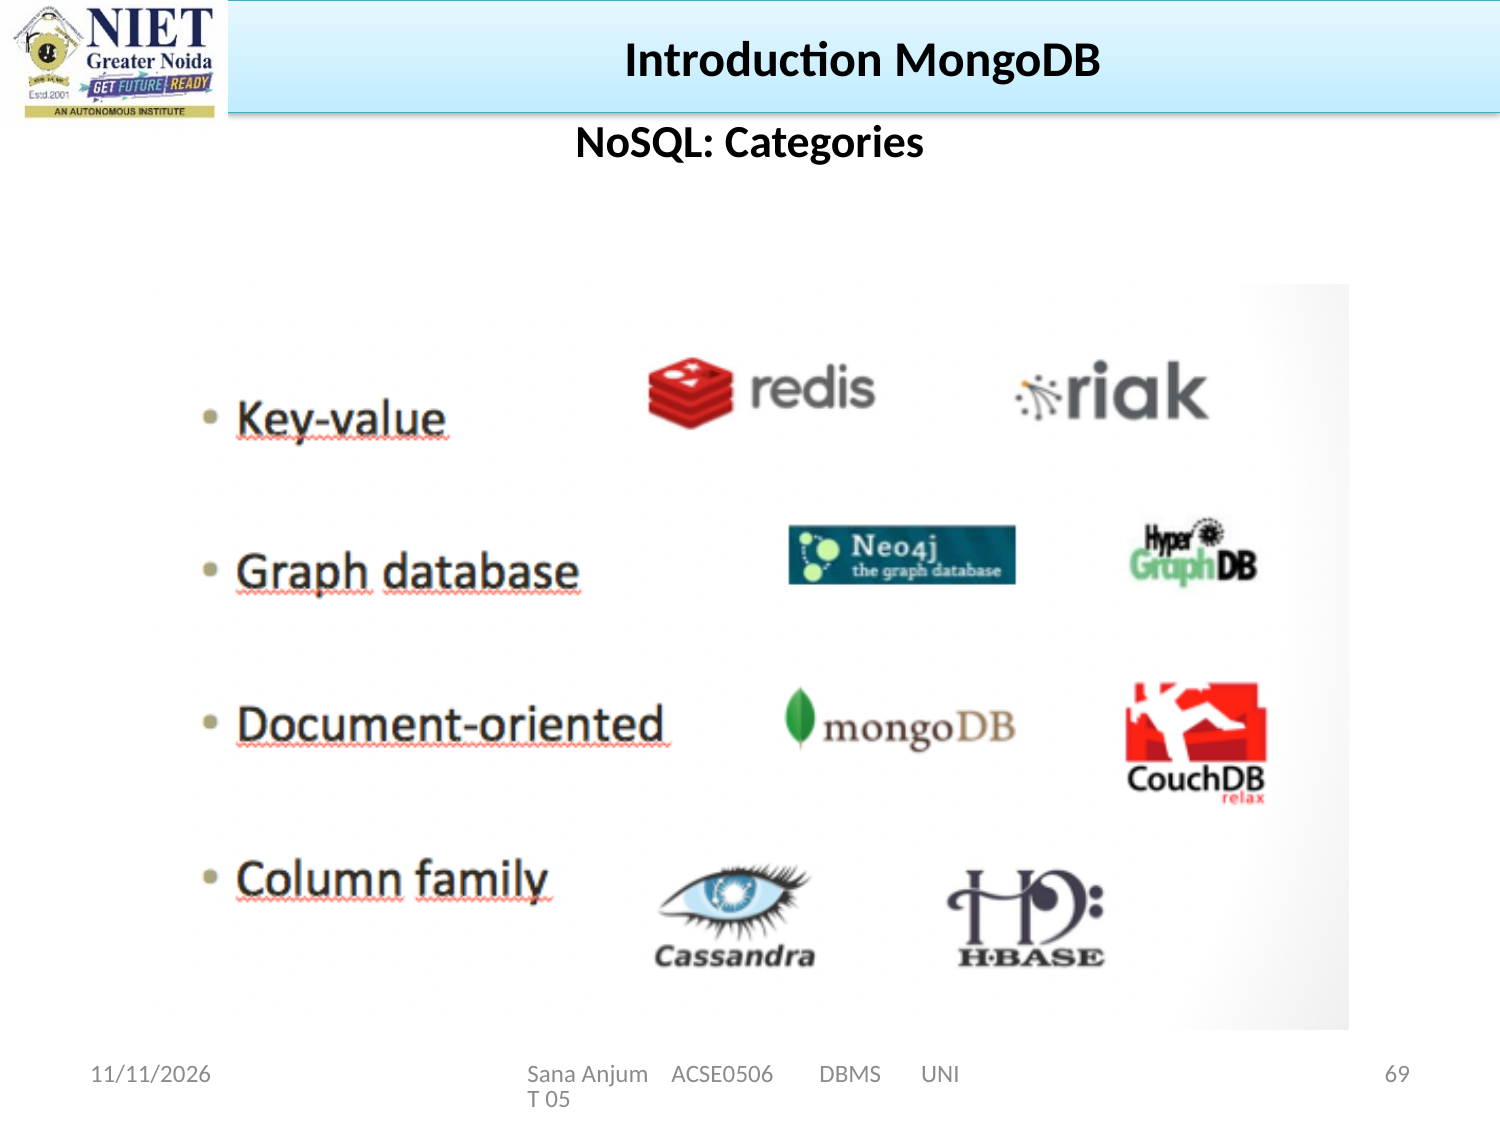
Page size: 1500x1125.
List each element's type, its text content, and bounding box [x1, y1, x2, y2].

footer Sana Anjum ACSE0506 DBMS UNIT 05 [512, 1042, 988, 1103]
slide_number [75, 1042, 425, 1103]
text_box Introduction MongoDB [231, 0, 1500, 113]
slide_number 69 [1074, 1042, 1425, 1103]
picture [143, 284, 1349, 1031]
title NoSQL: Categories [75, 120, 1425, 233]
picture [0, 0, 228, 130]
